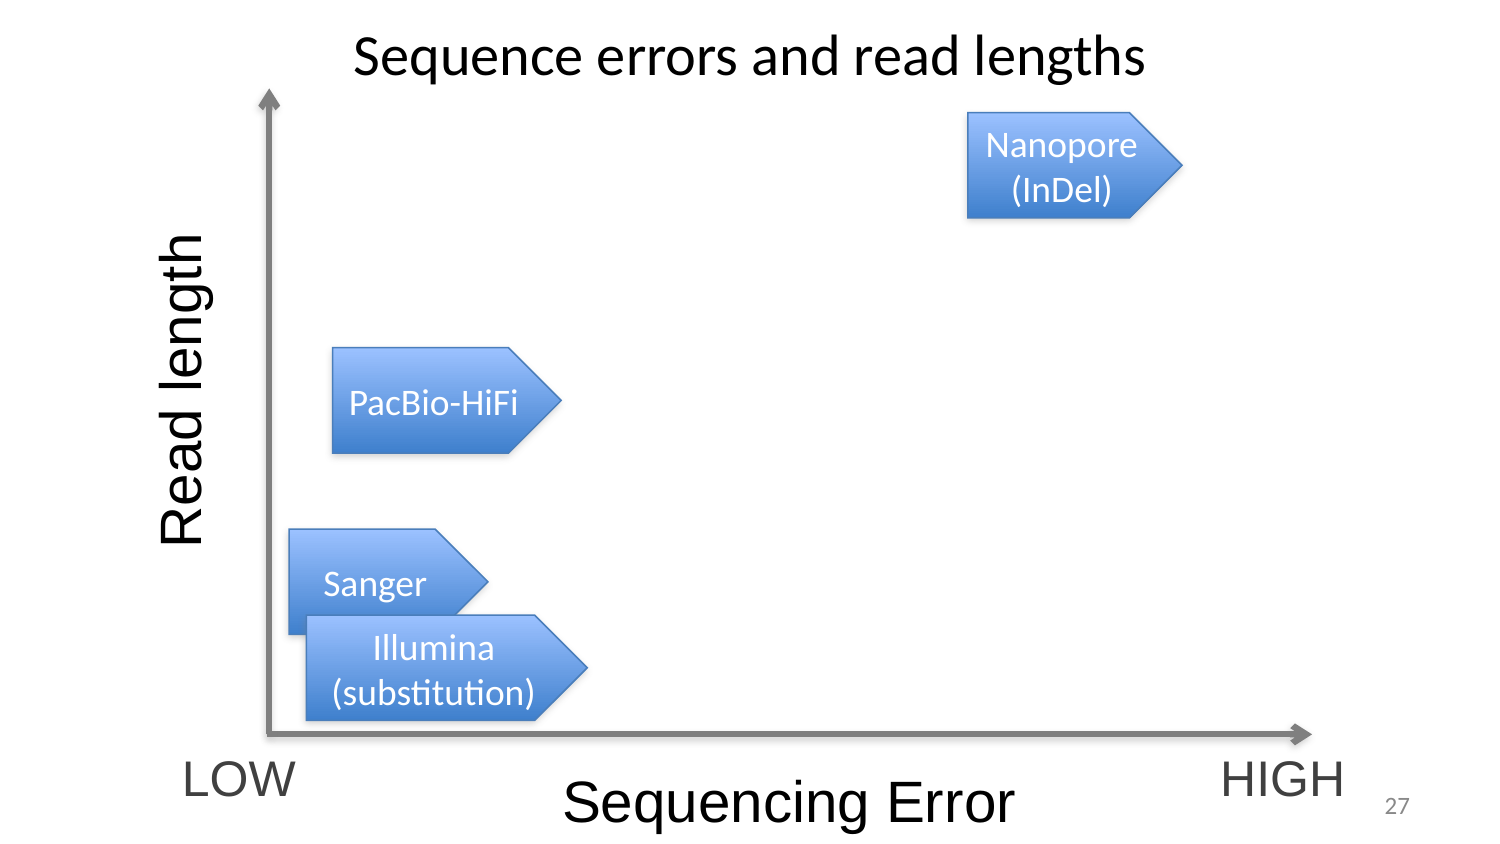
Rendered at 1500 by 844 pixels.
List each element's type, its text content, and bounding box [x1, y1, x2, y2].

text_box Sequencing Error [547, 756, 1032, 842]
slide_number 27 [1074, 782, 1425, 827]
text_box HIGH [1205, 738, 1361, 814]
text_box PacBio-HiFi [332, 347, 562, 454]
text_box Sanger [289, 529, 488, 635]
text_box Nanopore (InDel) [967, 112, 1183, 218]
text_box Illumina (substitution) [306, 615, 588, 721]
text_box LOW [167, 738, 311, 814]
title Sequence errors and read lengths [75, 1, 1425, 102]
text_box Read length [135, 218, 221, 564]
